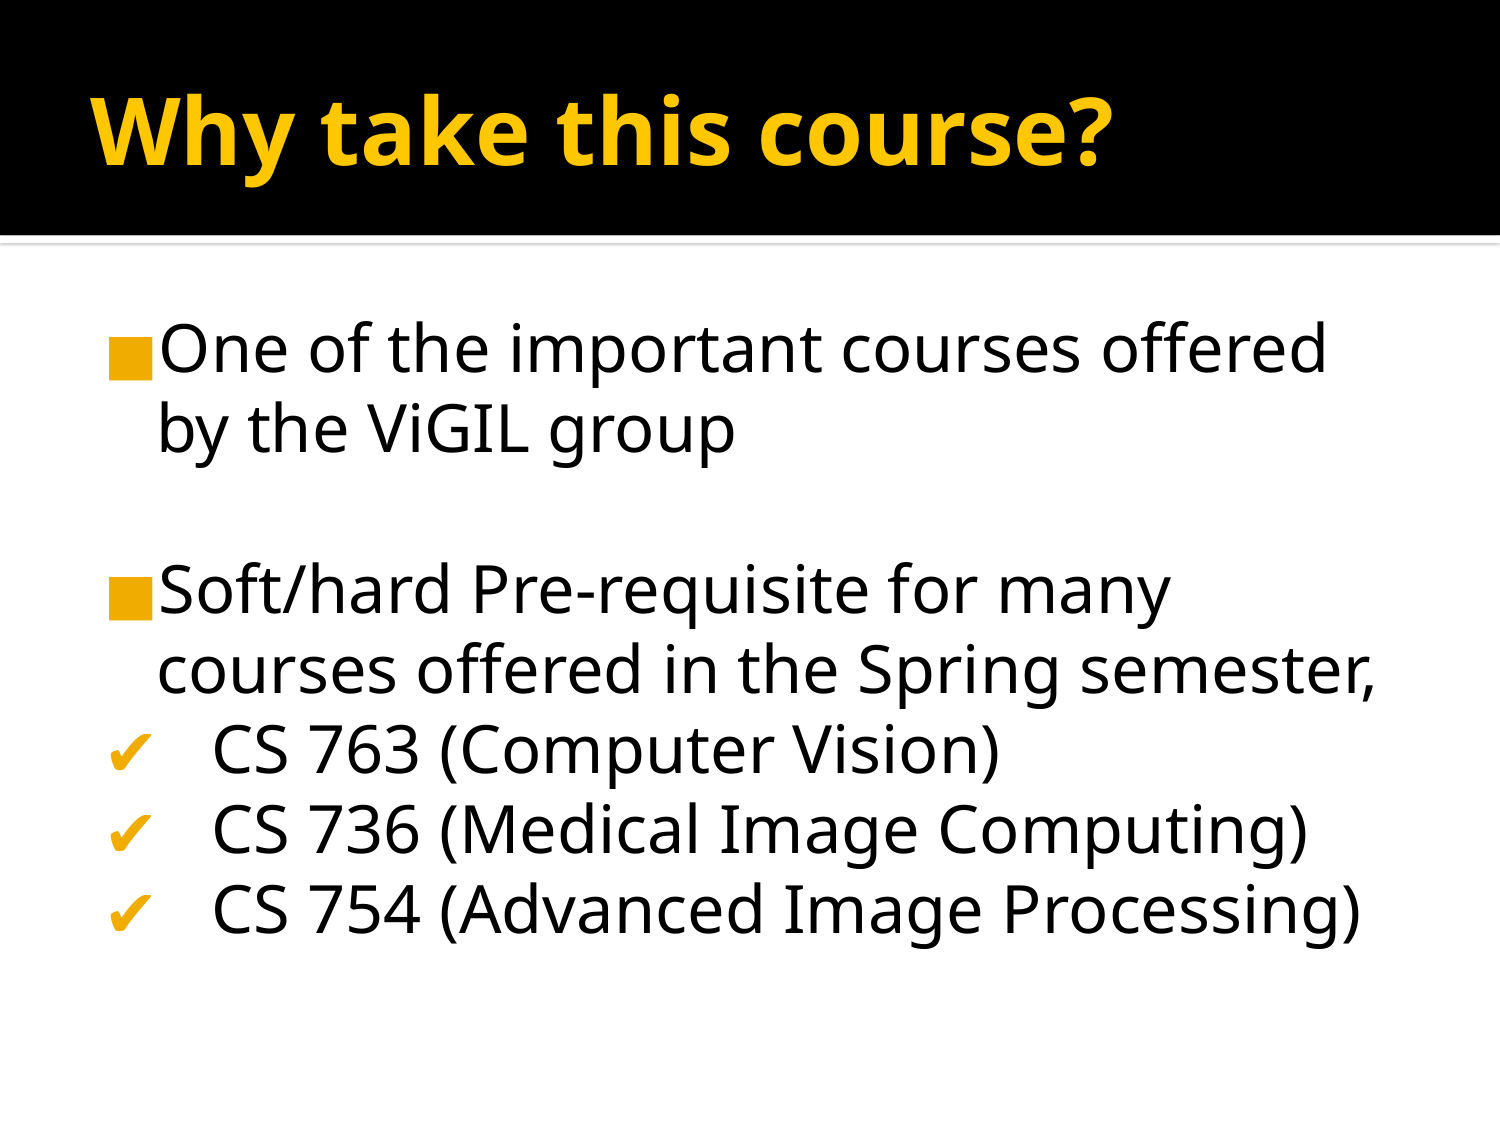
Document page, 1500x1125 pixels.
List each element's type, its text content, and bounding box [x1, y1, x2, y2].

list One of the important courses offered by the ViGIL group Soft/hard Pre-requisite for many courses offered in the Spring semester, CS 763 (Computer Vision) CS 736 (Medical Image Computing) CS 754 (Advanced Image Processing) [75, 291, 1425, 1050]
title Why take this course? [75, 25, 1425, 231]
